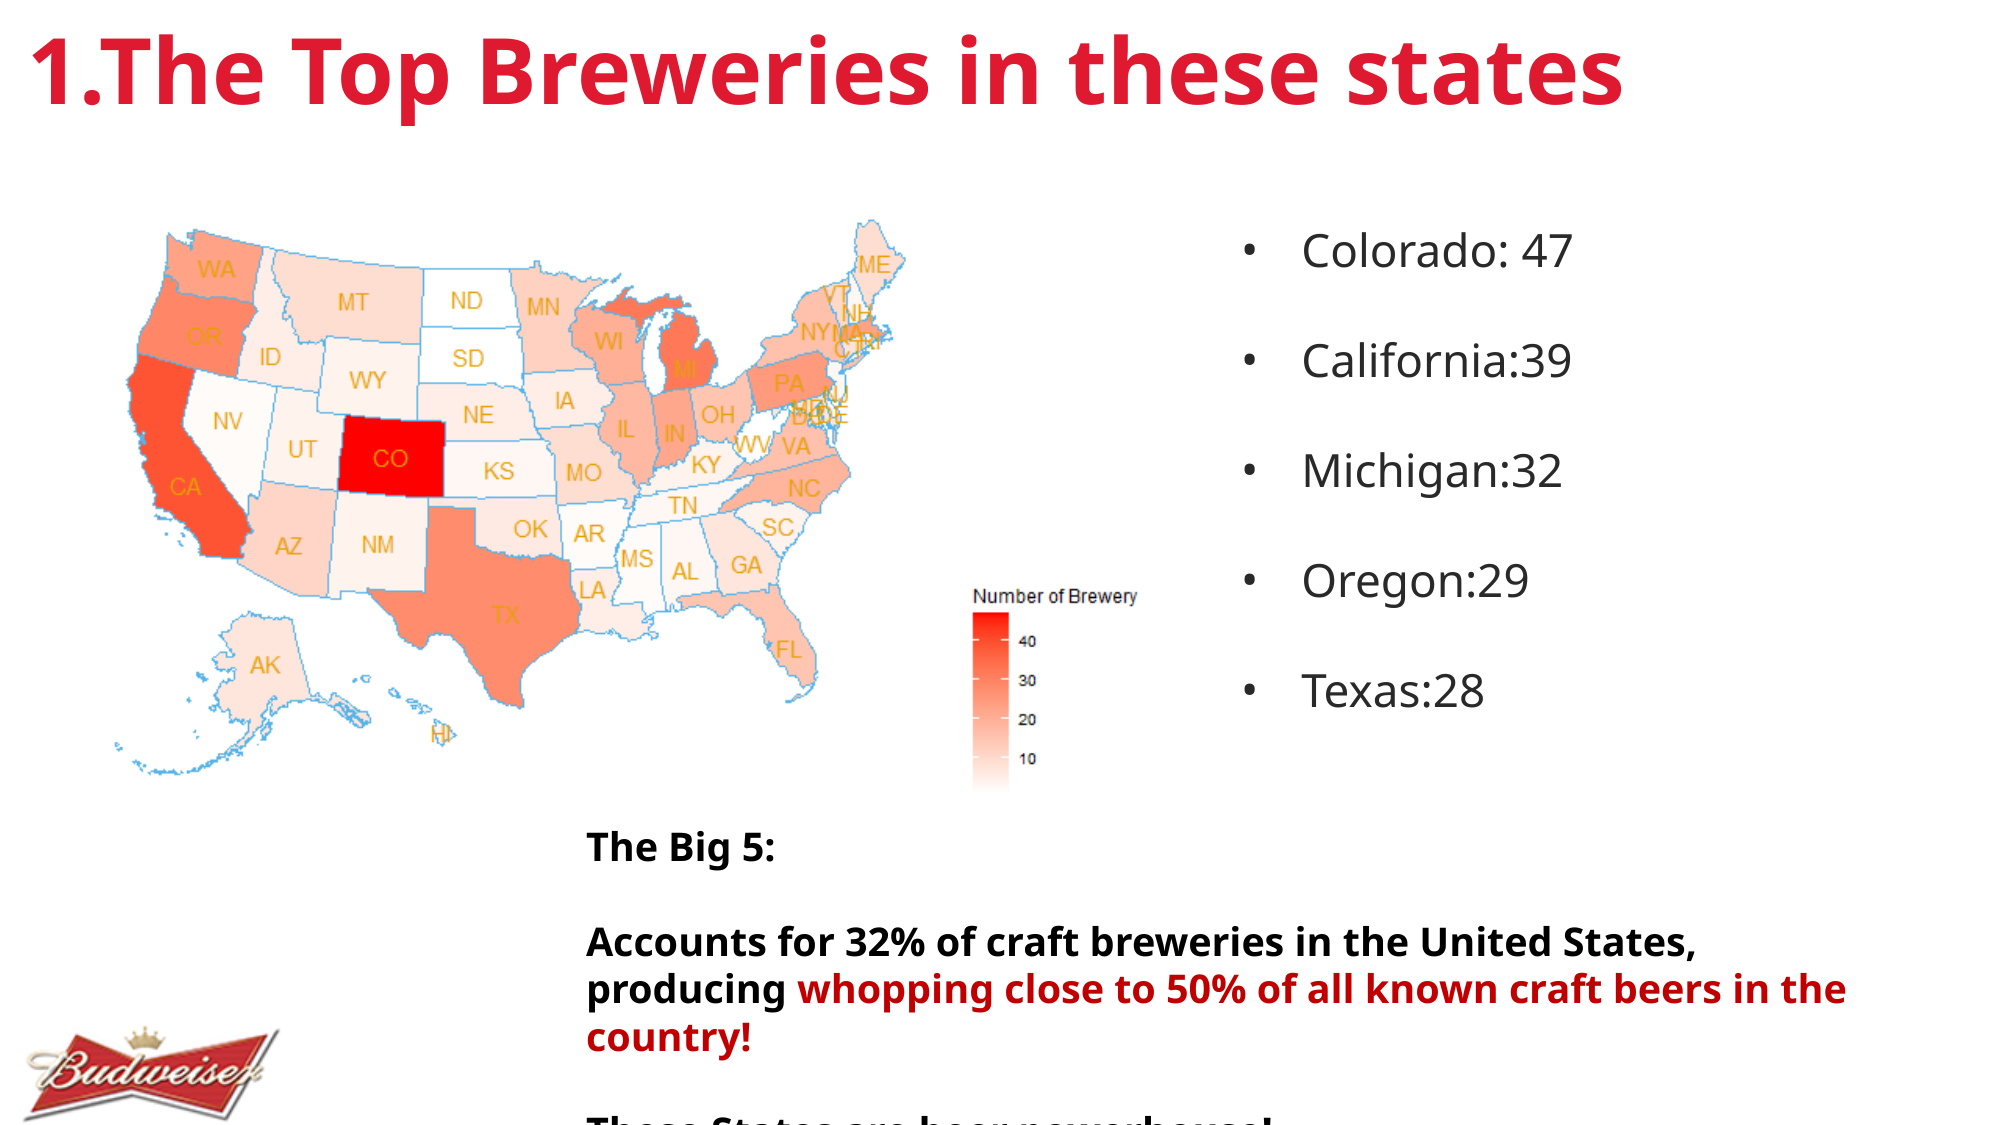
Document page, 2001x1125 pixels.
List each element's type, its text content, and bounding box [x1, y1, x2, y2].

picture [17, 1020, 285, 1125]
picture [61, 162, 1157, 839]
text_box Colorado: 47 California:39 Michigan:32 Oregon:29 Texas:28 [1211, 93, 2000, 636]
title 1.The Top Breweries in these states [12, 17, 1844, 236]
text_box The Big 5: Accounts for 32% of craft breweries in the United States, producing whopping close to 50% of all known craft beers in the country! These States are beer powerhouse! [570, 806, 1865, 1125]
